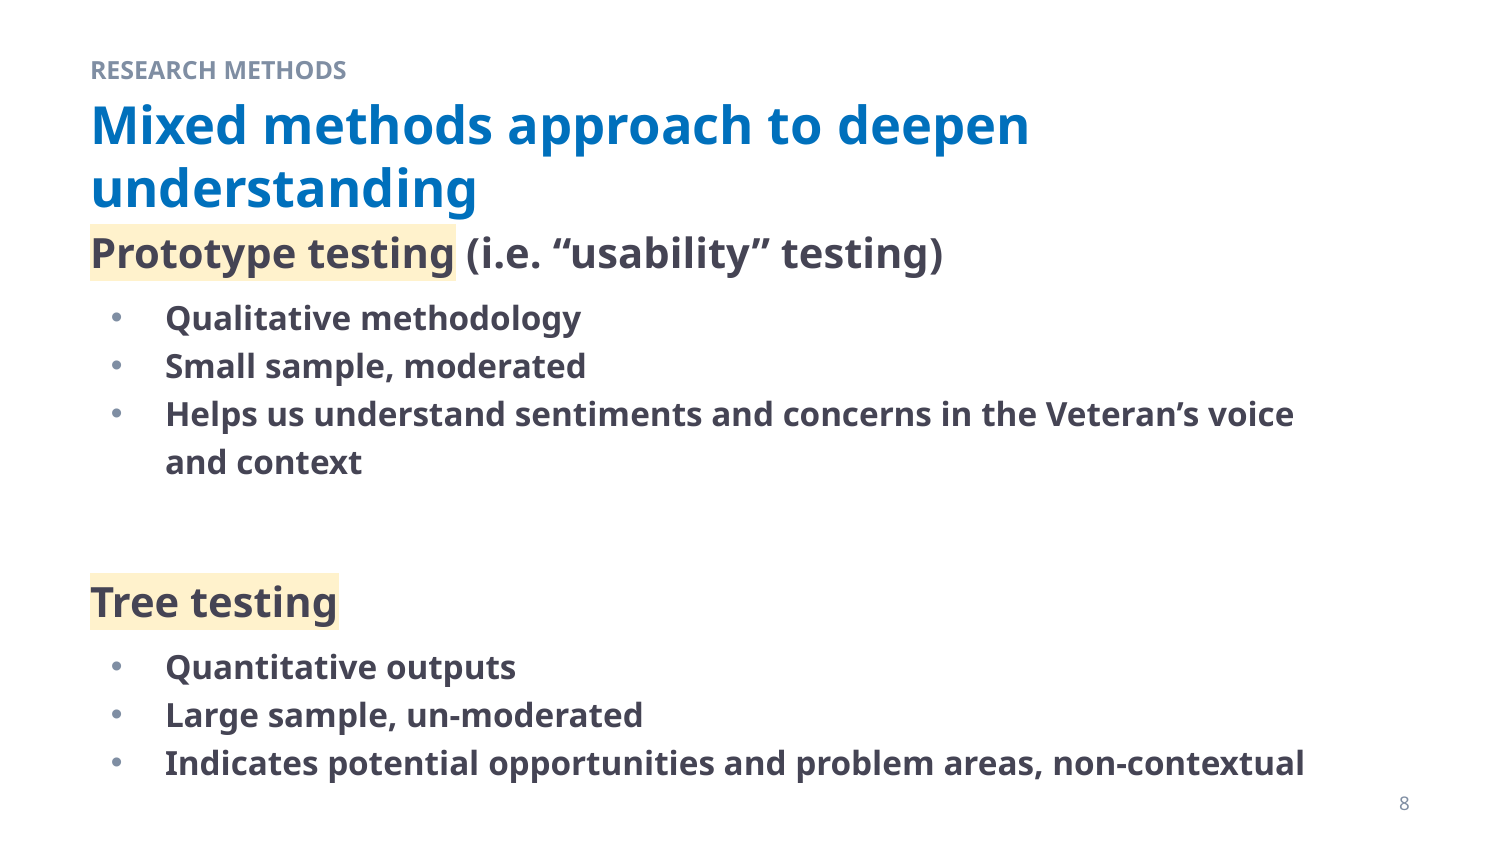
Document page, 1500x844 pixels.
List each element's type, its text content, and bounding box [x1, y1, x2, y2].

list RESEARCH METHODS [75, 40, 1313, 85]
slide_number 8 [1312, 782, 1425, 827]
list Prototype testing (i.e. “usability” testing) Qualitative methodology Small sample, moderated Helps us understand sentiments and concerns in the Veteran’s voice and context Tree testing Quantitative outputs Large sample, un-moderated Indicates potential opportunities and problem areas, non-contextual [75, 209, 1383, 760]
title Mixed methods approach to deepen understanding [75, 84, 1400, 188]
